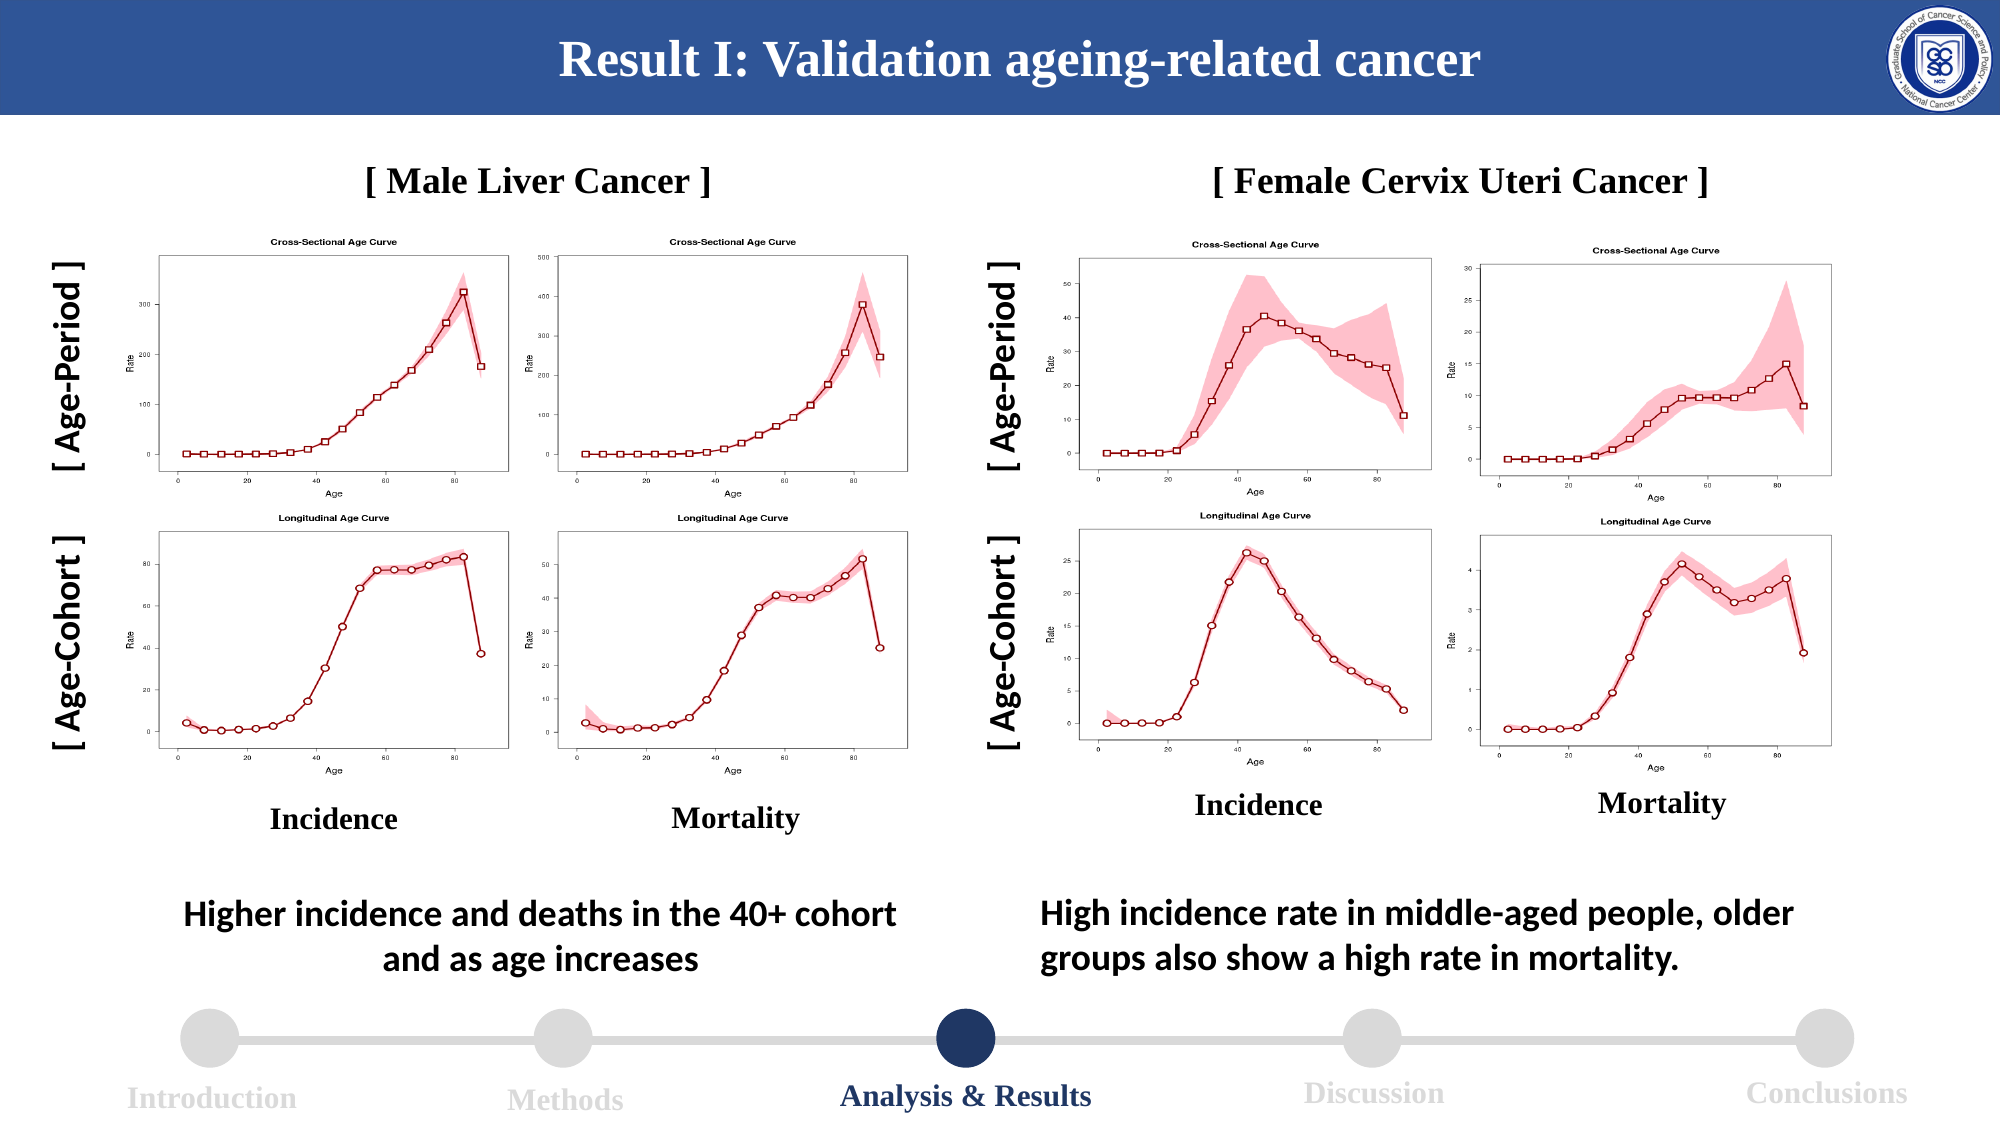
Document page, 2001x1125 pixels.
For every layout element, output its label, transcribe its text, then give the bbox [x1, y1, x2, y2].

picture [1886, 5, 1993, 113]
text_box [ Age-Cohort ] [34, 519, 95, 768]
text_box [0, 0, 2000, 115]
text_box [1046, 148, 1848, 825]
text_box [180, 1008, 1855, 1068]
text_box Conclusions [1731, 1065, 1923, 1118]
text_box [ Age-Cohort ] [969, 519, 1030, 768]
text_box [ Age-Period ] [969, 245, 1030, 489]
text_box Higher incidence and deaths in the 40+ cohort and as age increases [158, 881, 924, 987]
text_box High incidence rate in middle-aged people, older groups also show a high rate in mortality. [1025, 880, 1897, 986]
text_box Discussion [1288, 1068, 1460, 1118]
text_box Result I: Validation ageing-related cancer [543, 16, 1497, 94]
text_box [ Age-Period ] [34, 245, 95, 489]
text_box Analysis & Results [824, 1068, 1108, 1120]
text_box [126, 149, 924, 841]
text_box Introduction [112, 1069, 313, 1123]
text_box Methods [492, 1072, 639, 1125]
